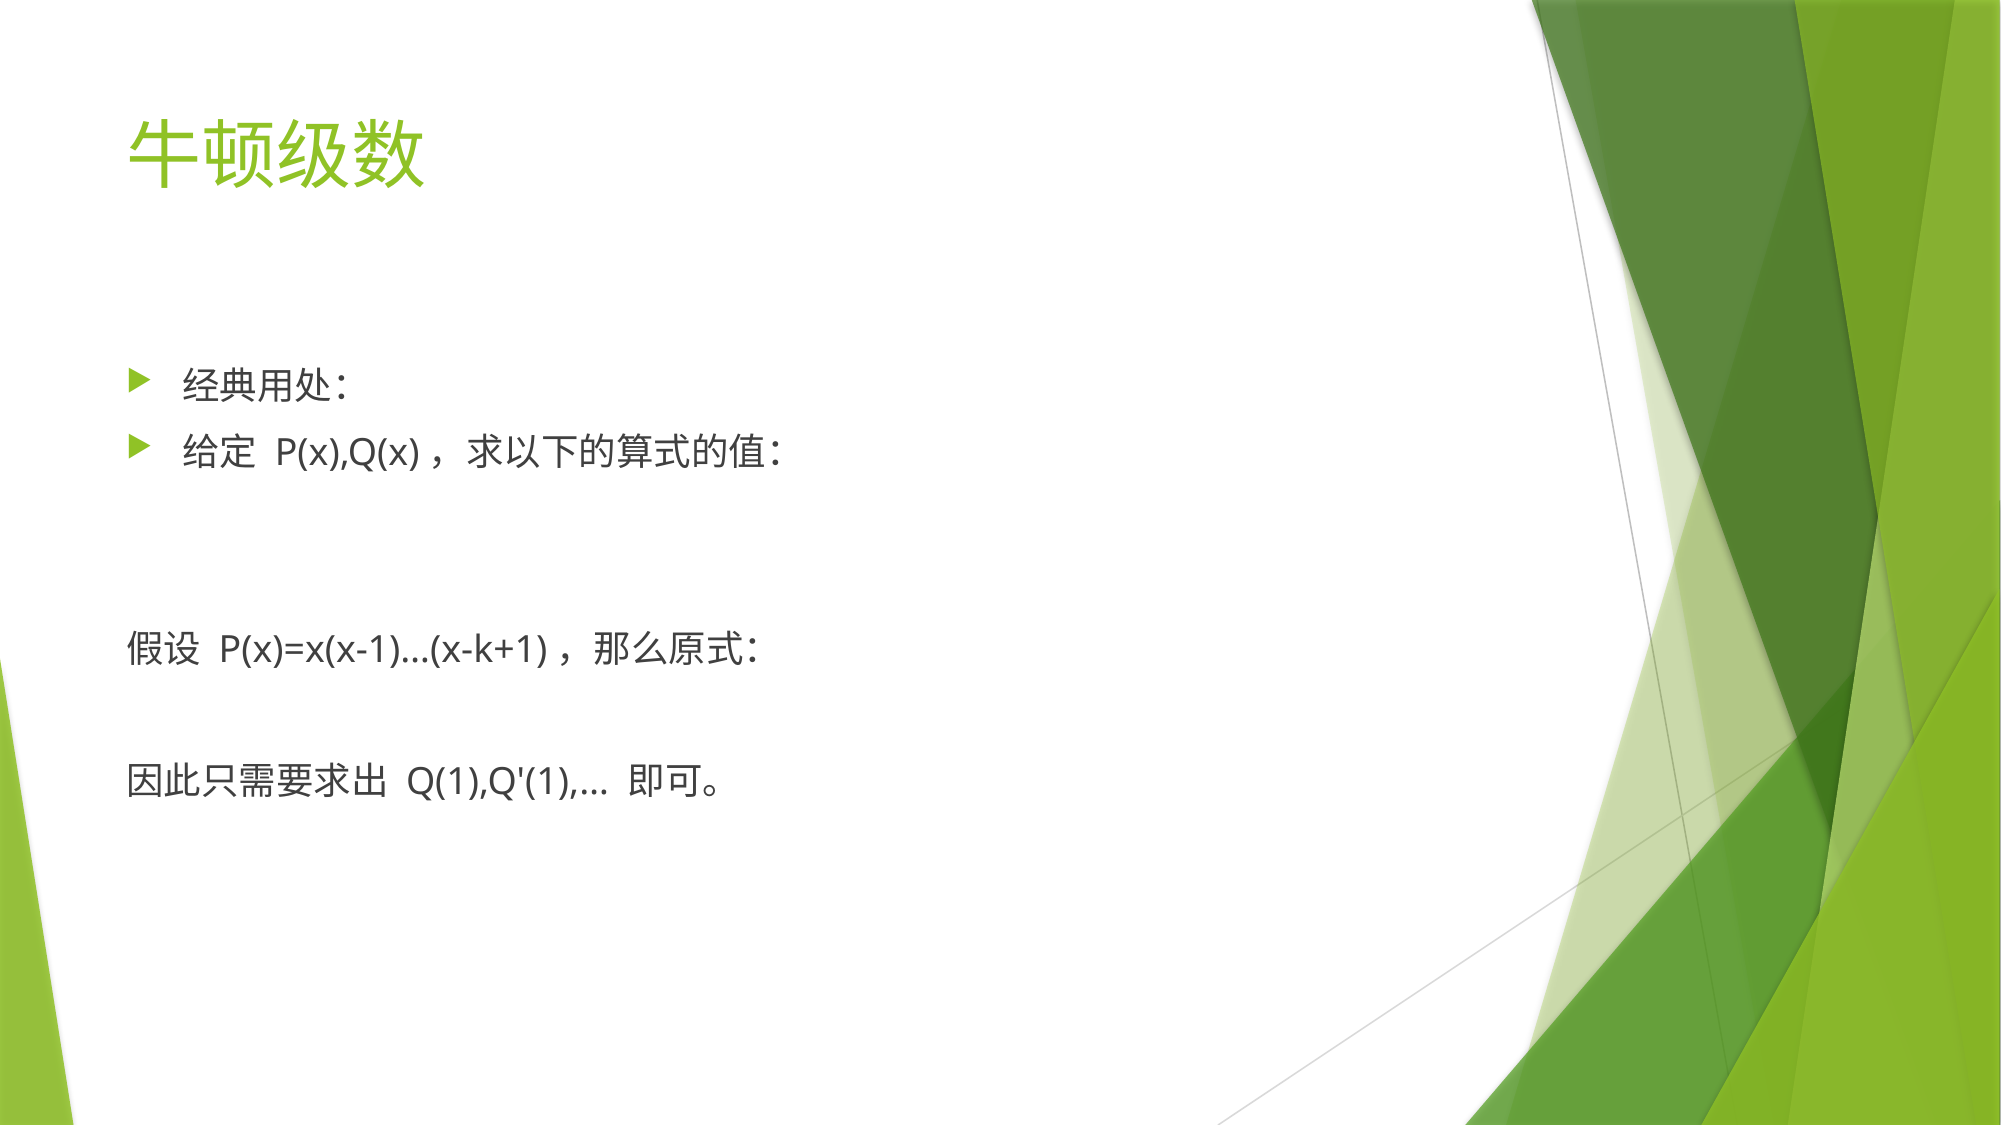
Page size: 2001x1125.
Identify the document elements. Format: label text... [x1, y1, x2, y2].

title 牛顿级数 [111, 99, 1522, 317]
